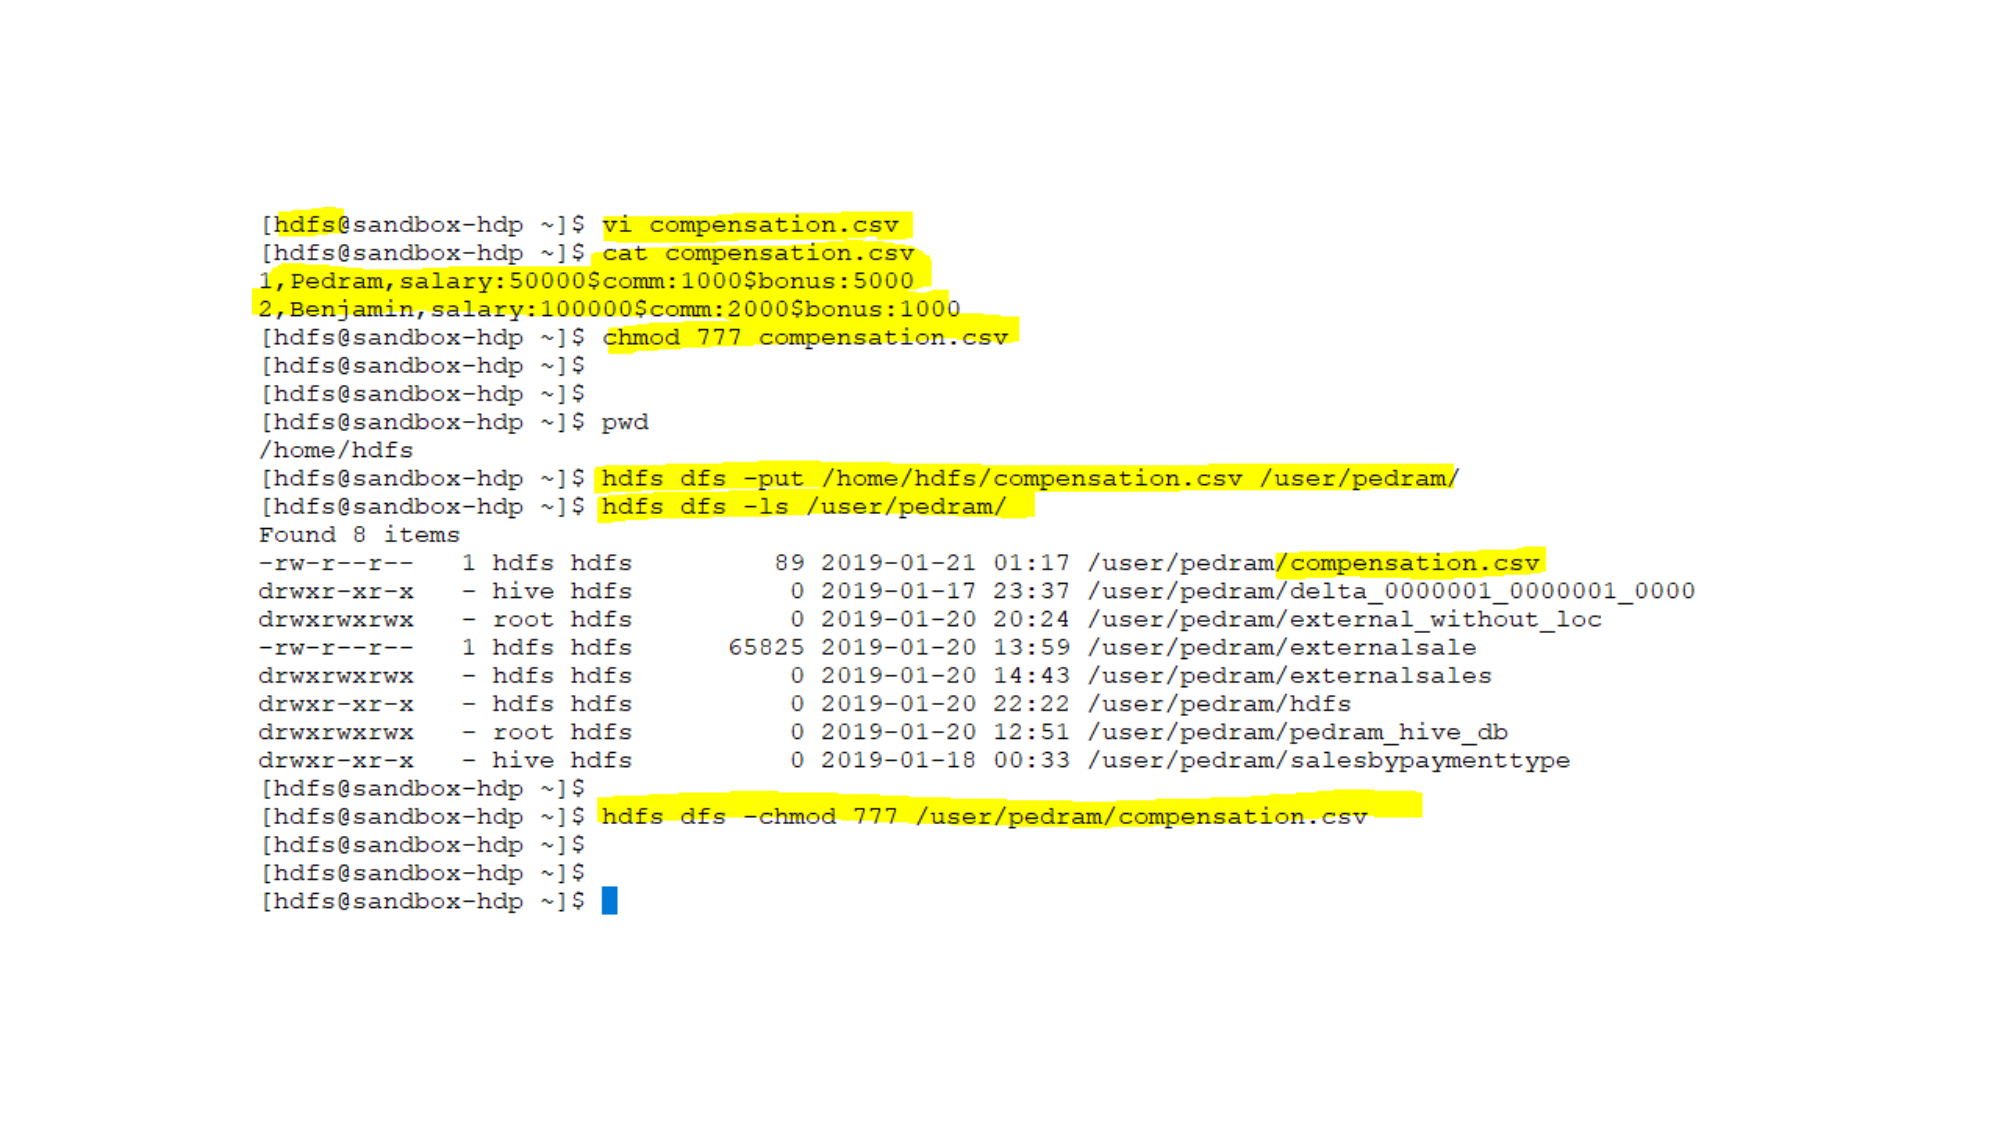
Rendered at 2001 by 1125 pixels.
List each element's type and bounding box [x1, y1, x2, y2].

picture [252, 207, 1748, 918]
